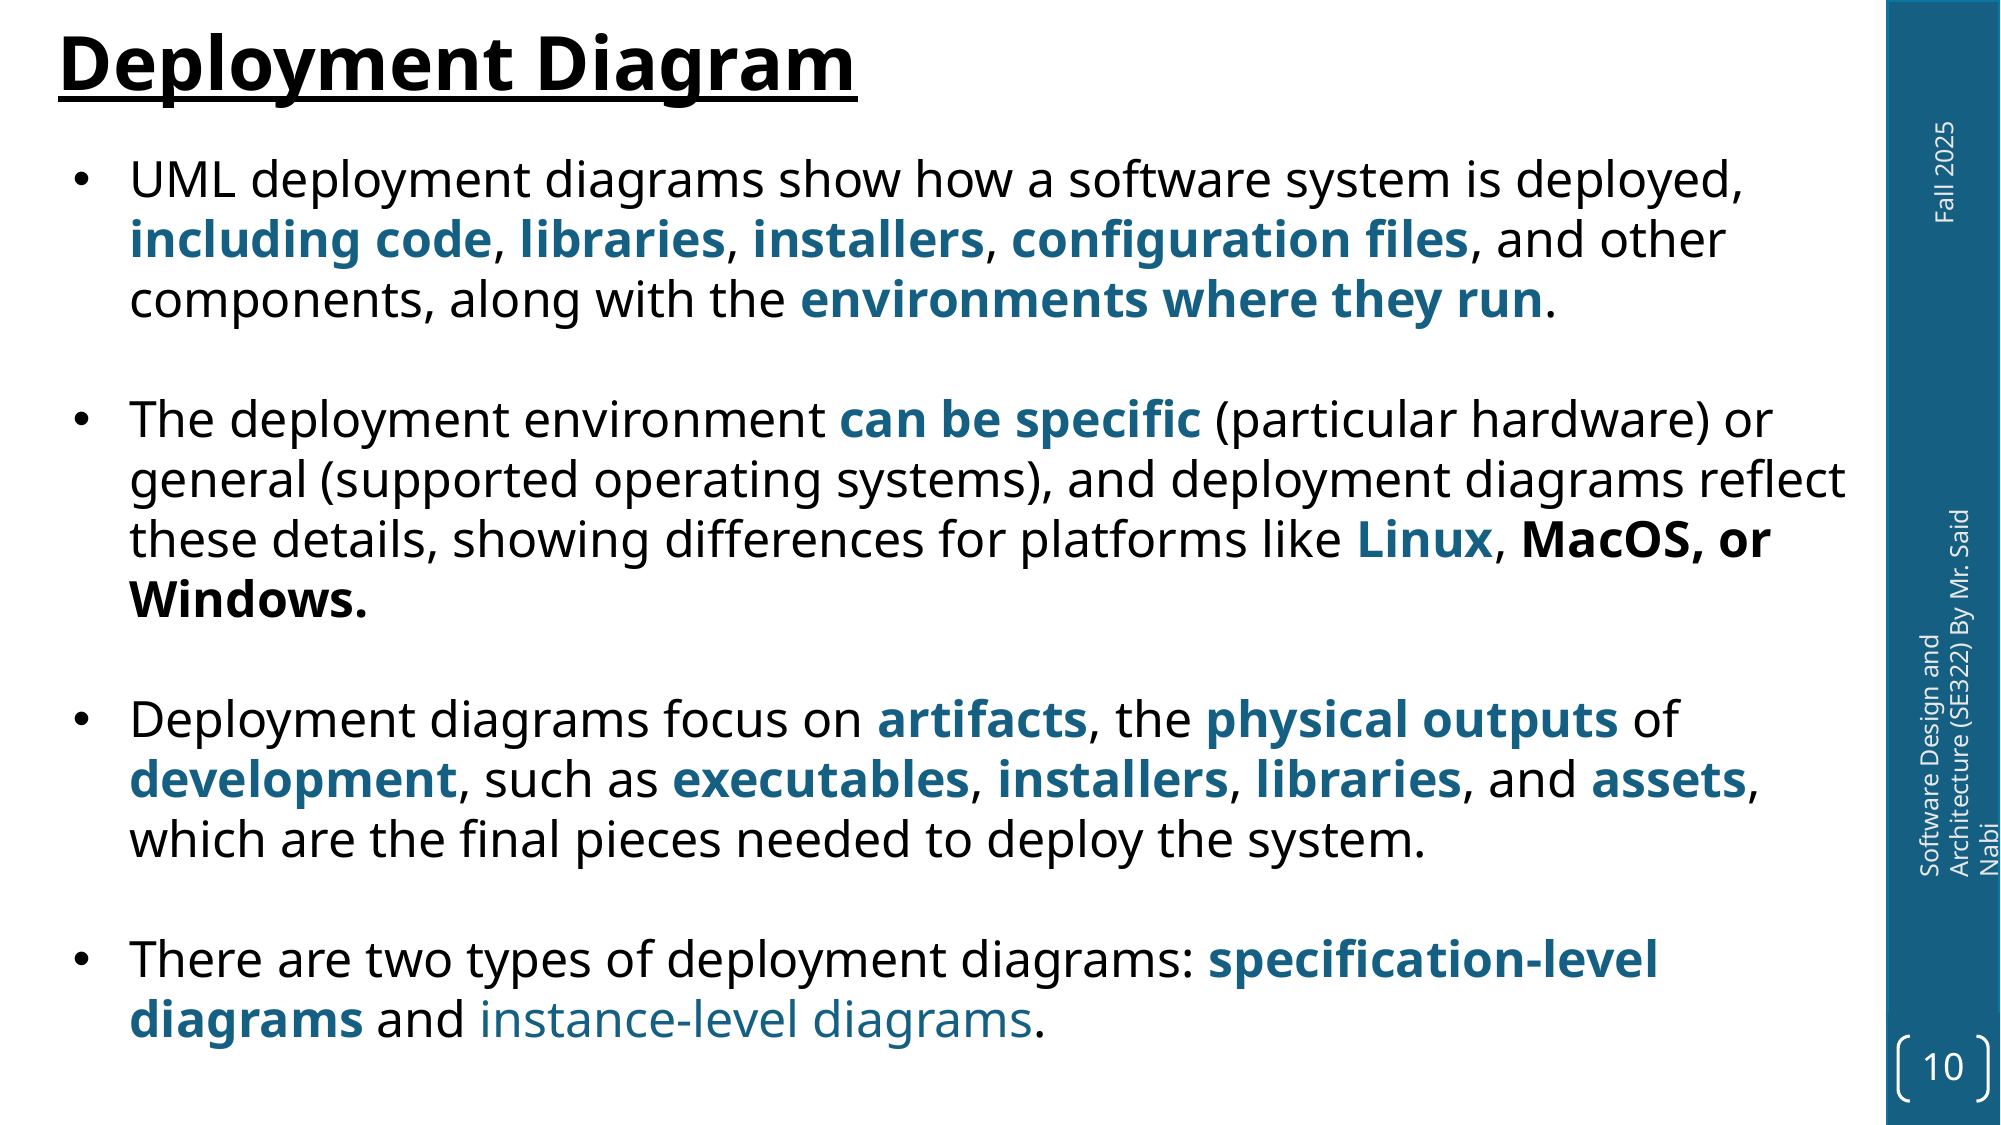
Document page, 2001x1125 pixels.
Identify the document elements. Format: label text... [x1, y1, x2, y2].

text_box UML deployment diagrams show how a software system is deployed, including code, libraries, installers, configuration files, and other components, along with the environments where they run. The deployment environment can be specific (particular hardware) or general (supported operating systems), and deployment diagrams reflect these details, showing differences for platforms like Linux, MacOS, or Windows. Deployment diagrams focus on artifacts, the physical outputs of development, such as executables, installers, libraries, and assets, which are the final pieces needed to deploy the system. There are two types of deployment diagrams: specification-level diagrams and instance-level diagrams. [58, 80, 1897, 1125]
text_box Deployment Diagram [43, 18, 1769, 143]
